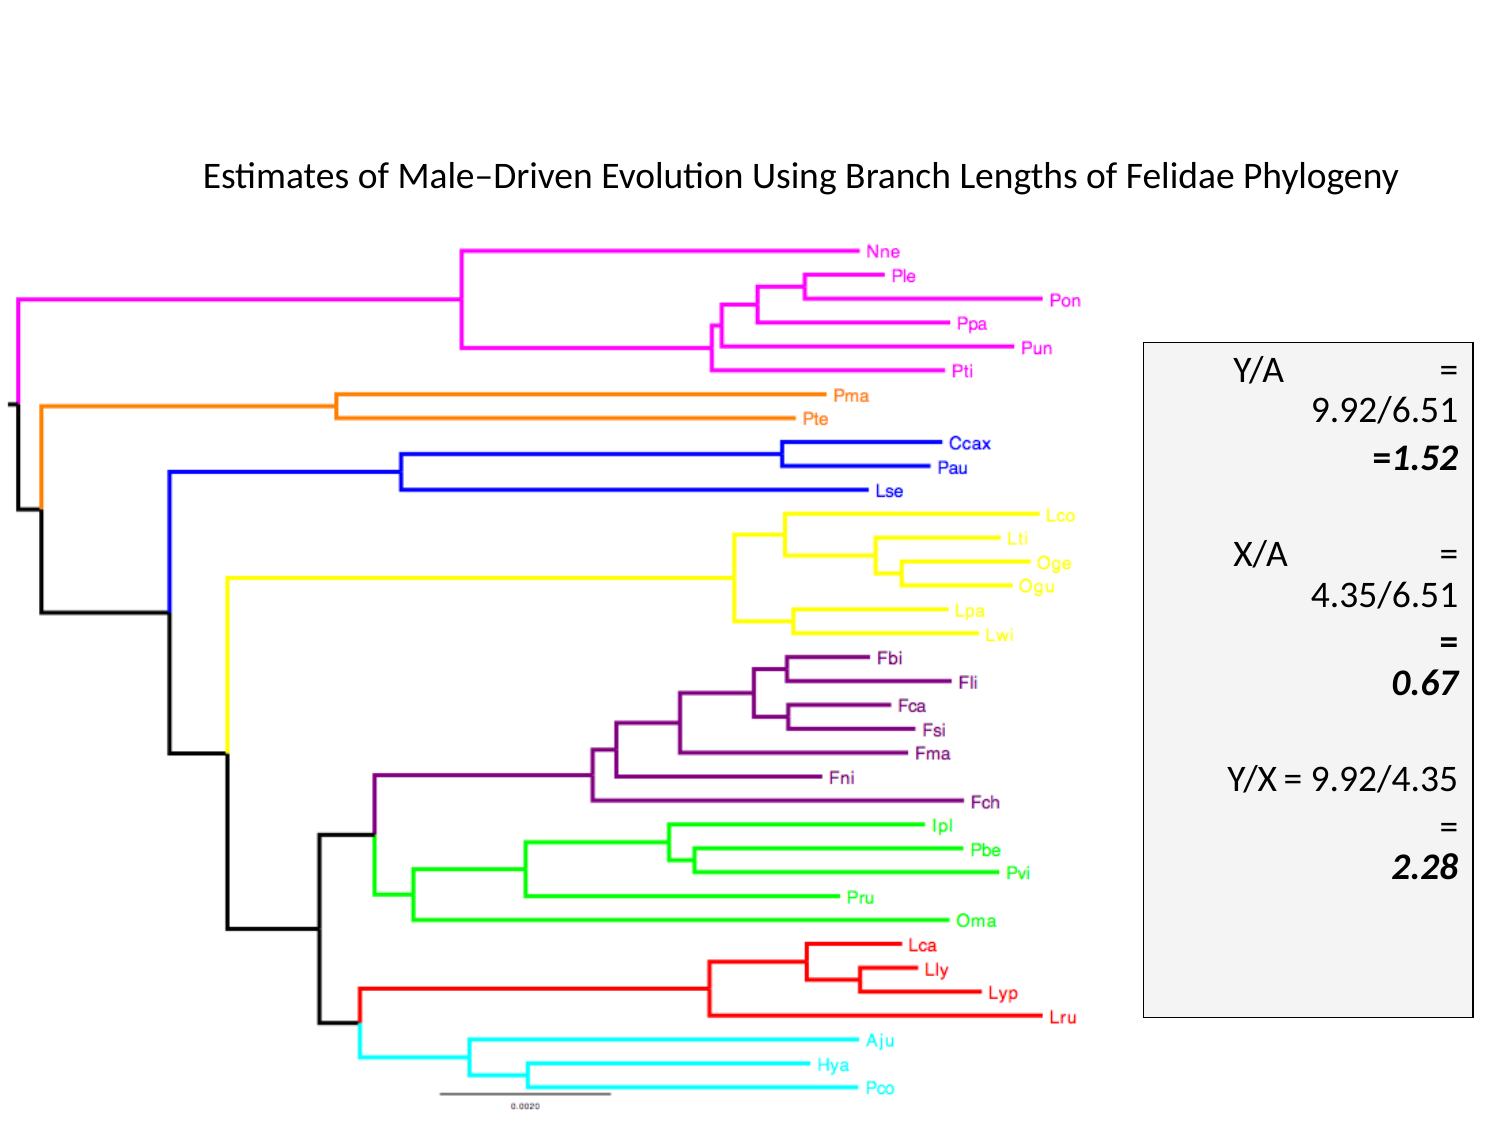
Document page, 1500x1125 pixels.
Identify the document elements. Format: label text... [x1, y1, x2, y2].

picture [0, 231, 1101, 1112]
text_box Estimates of Male–Driven Evolution Using Branch Lengths of Felidae Phylogeny [188, 143, 1416, 204]
text_box Y/A = 9.92/6.51 =1.52 X/A = 4.35/6.51 = 0.67 Y/X = 9.92/4.35 = 2.28 [1143, 342, 1474, 1018]
